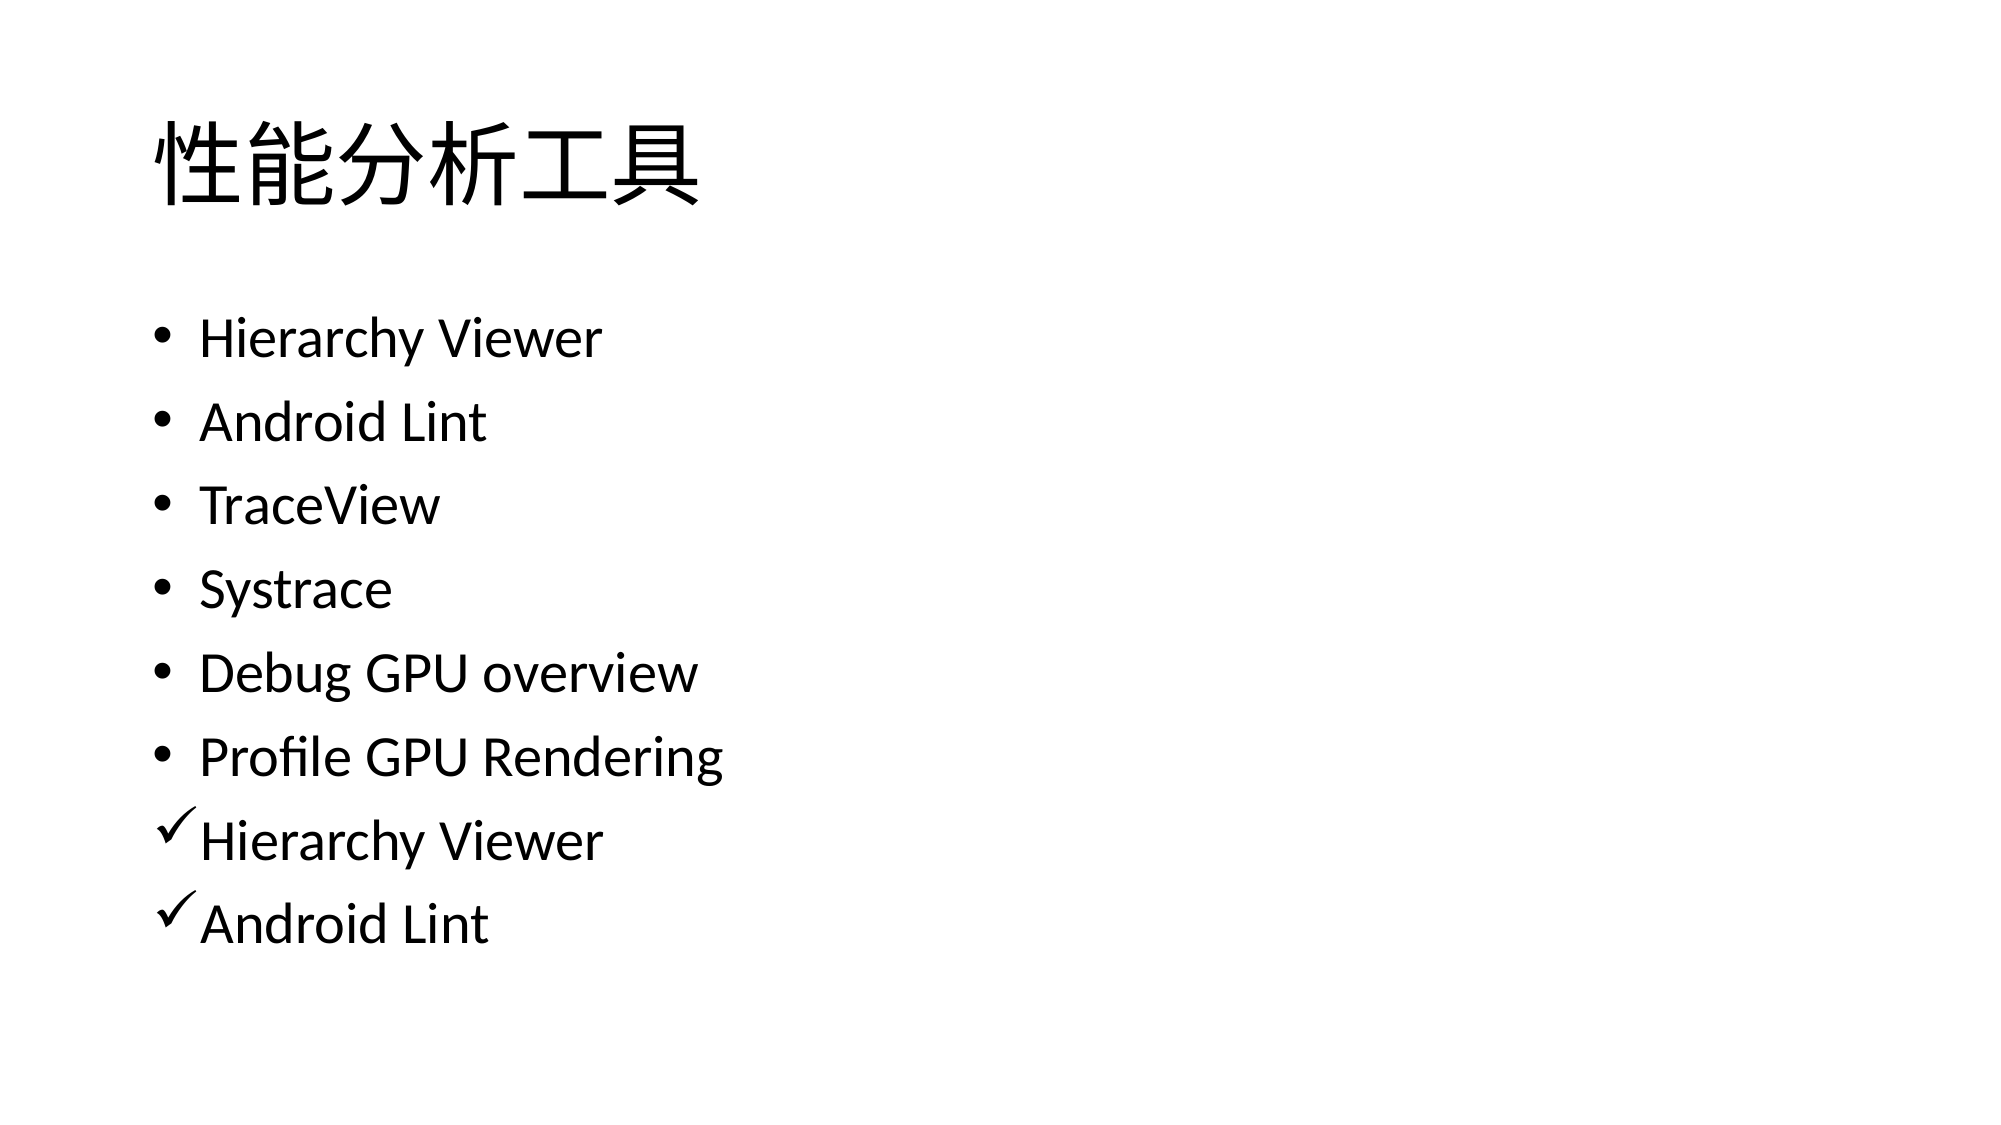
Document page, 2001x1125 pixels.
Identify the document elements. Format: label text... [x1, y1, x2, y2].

title 性能分析工具 [137, 59, 1863, 278]
list Hierarchy Viewer Android Lint TraceView Systrace Debug GPU overview Profile GPU Rendering Hierarchy Viewer Android Lint [137, 299, 1863, 1014]
